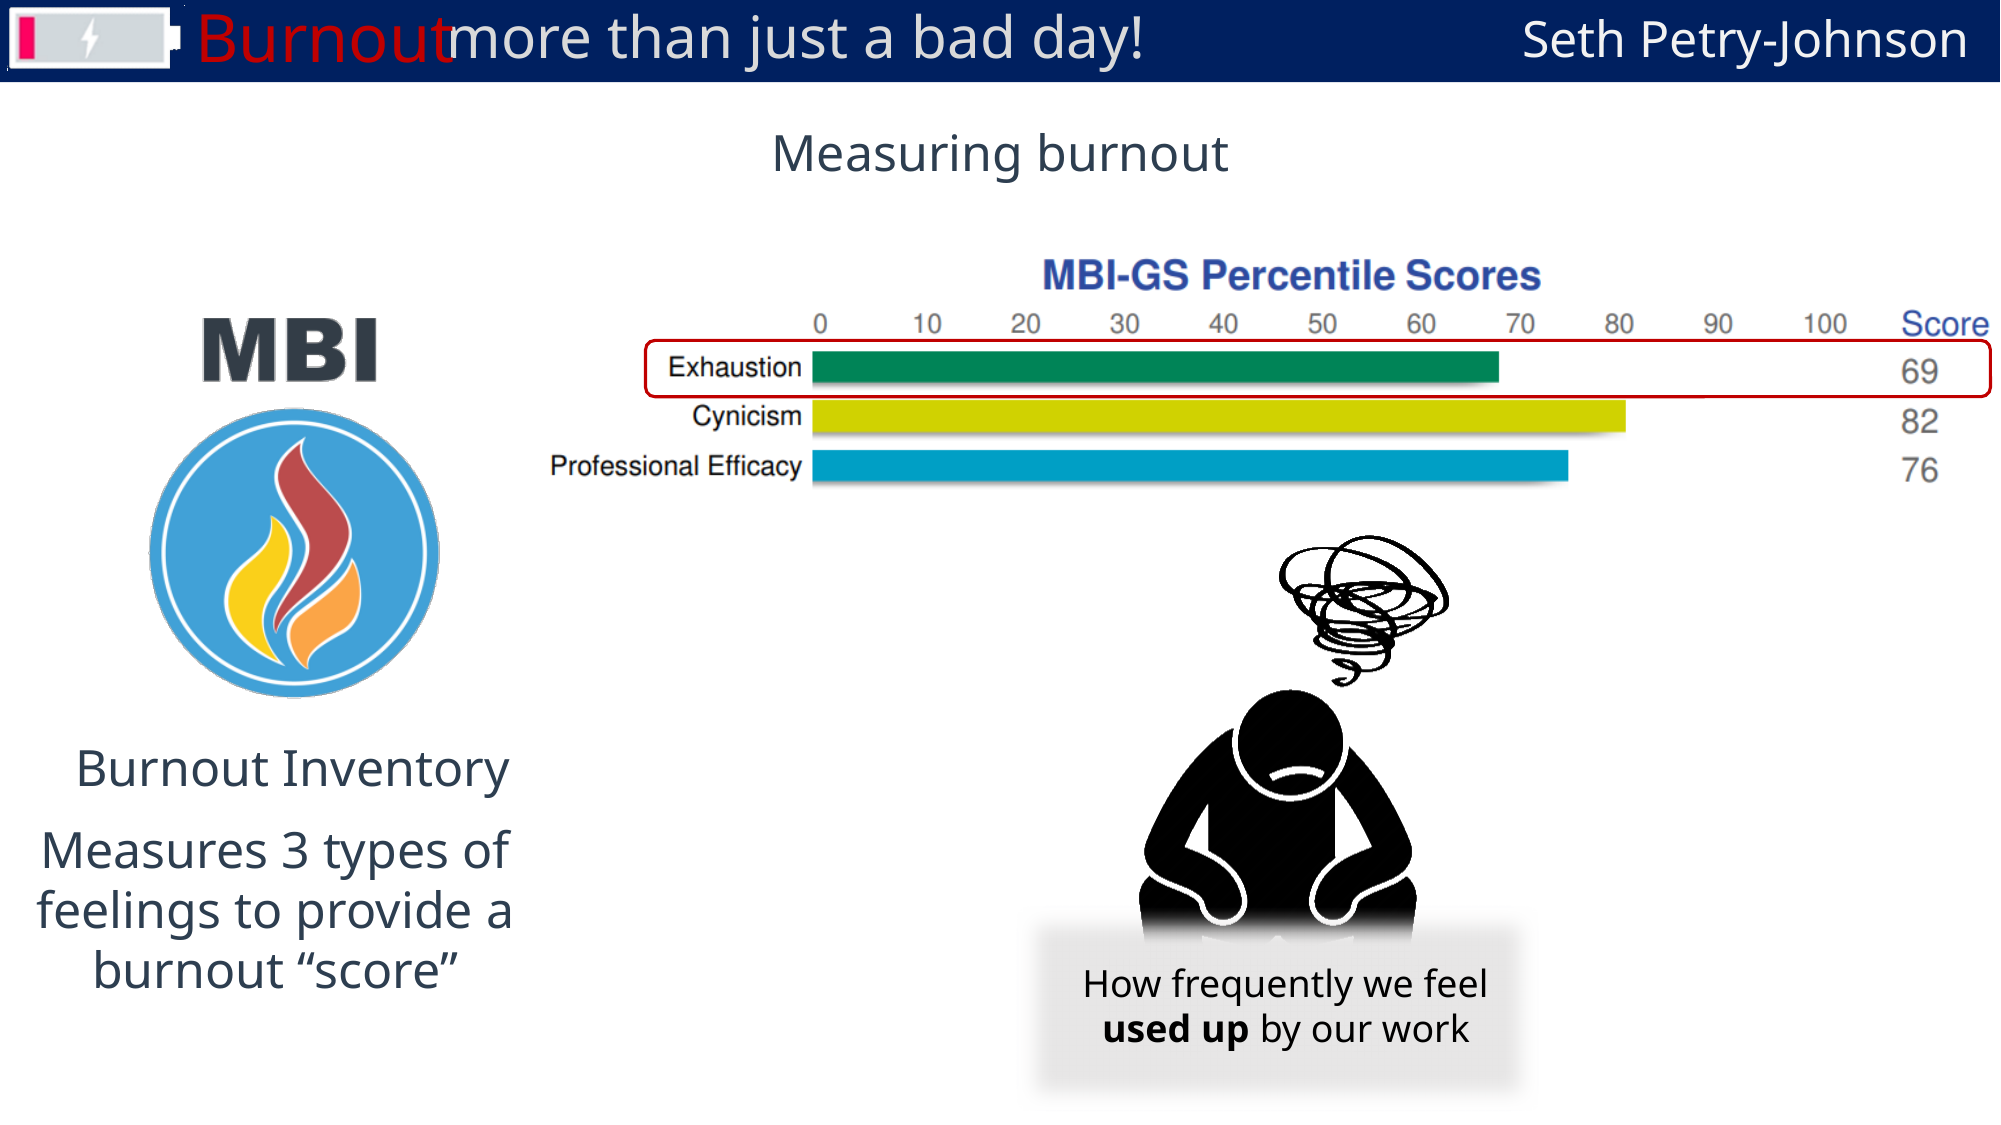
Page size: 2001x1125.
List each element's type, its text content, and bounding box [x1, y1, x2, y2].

text_box Seth Petry-Johnson [1296, 0, 2000, 75]
text_box more than just a bad day! [825, 0, 1296, 78]
picture [538, 254, 2000, 491]
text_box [1017, 906, 1538, 1111]
text_box Burnout [0, 0, 825, 83]
picture [136, 309, 450, 704]
picture [7, 5, 185, 71]
picture [1106, 535, 1449, 906]
text_box [825, 75, 2000, 83]
text_box Measures 3 types of feelings to provide a burnout “score” [0, 811, 551, 1007]
text_box Measuring burnout [549, 113, 1453, 189]
text_box Burnout Inventory [0, 728, 793, 804]
